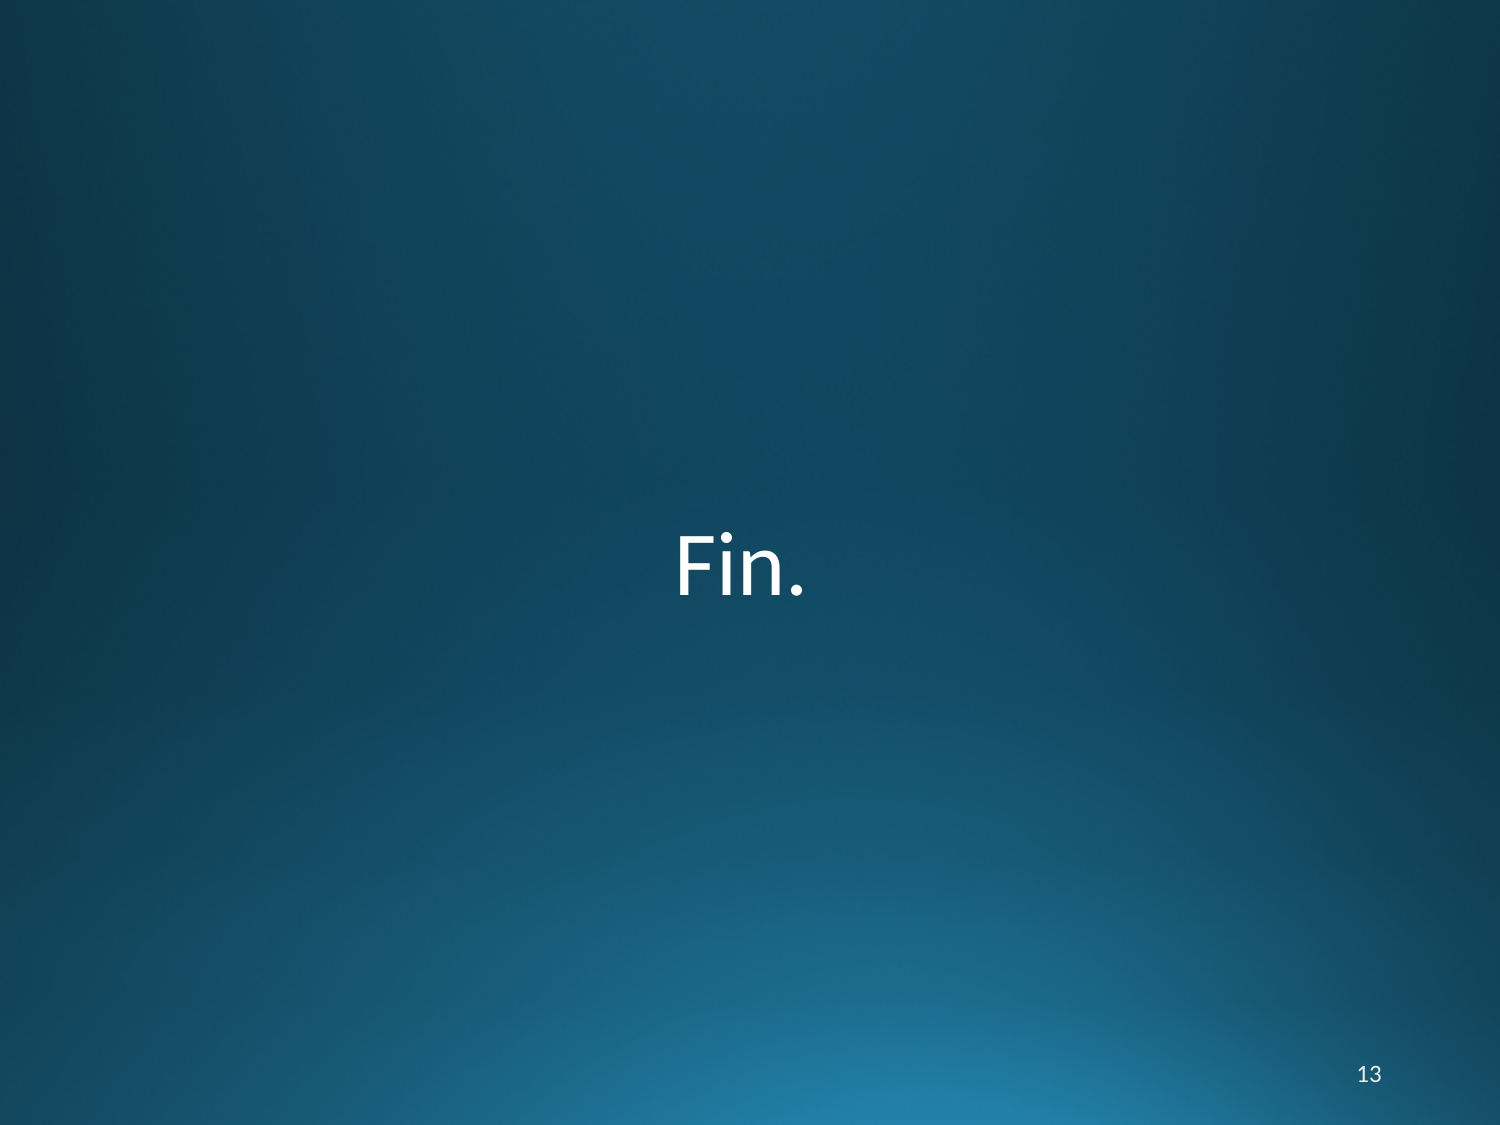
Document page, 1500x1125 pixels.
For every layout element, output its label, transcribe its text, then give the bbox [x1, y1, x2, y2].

picture [0, 0, 1500, 1125]
slide_number 13 [1059, 1042, 1397, 1103]
title Fin. [659, 457, 848, 675]
